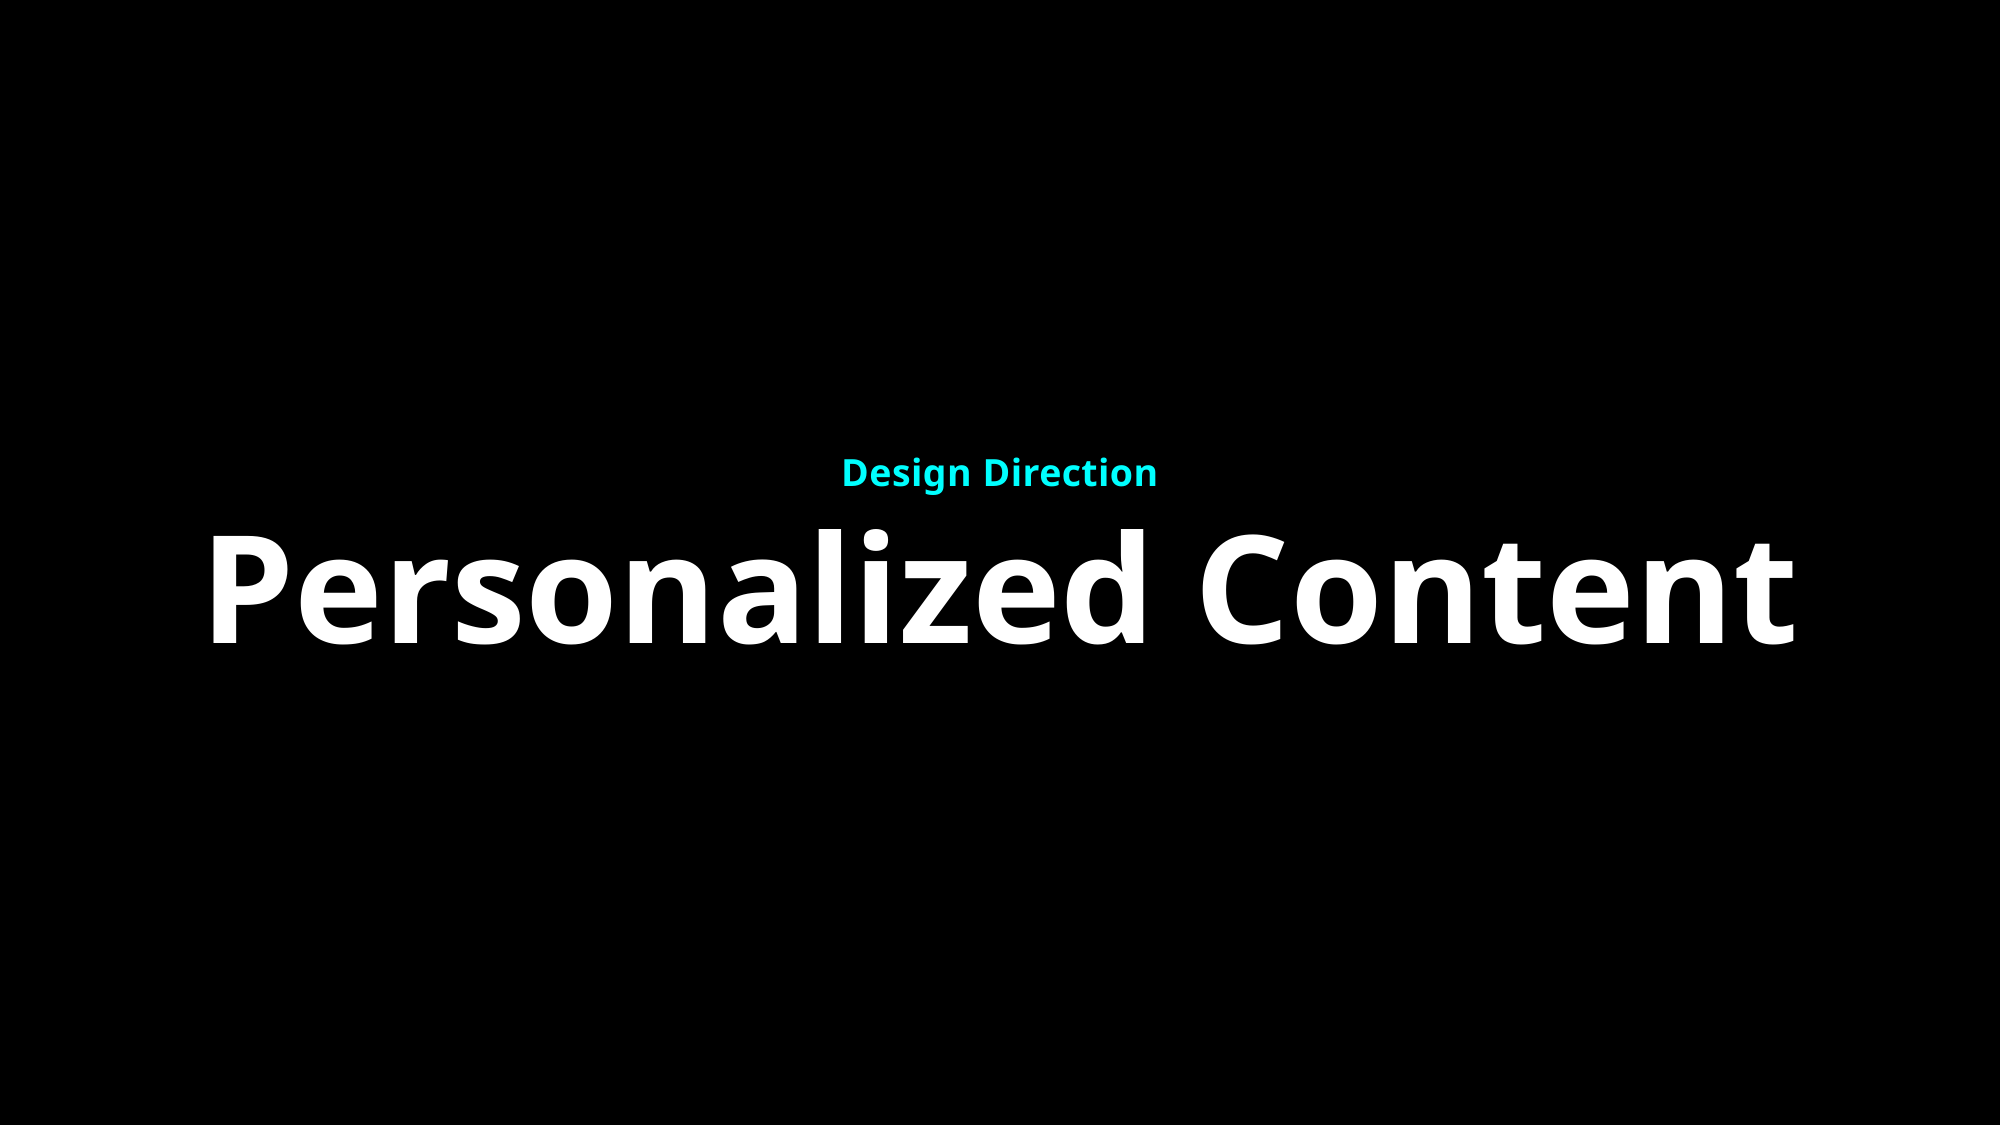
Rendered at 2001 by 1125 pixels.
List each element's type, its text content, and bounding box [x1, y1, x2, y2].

text_box Design Direction Personalized Content [97, 441, 1903, 681]
